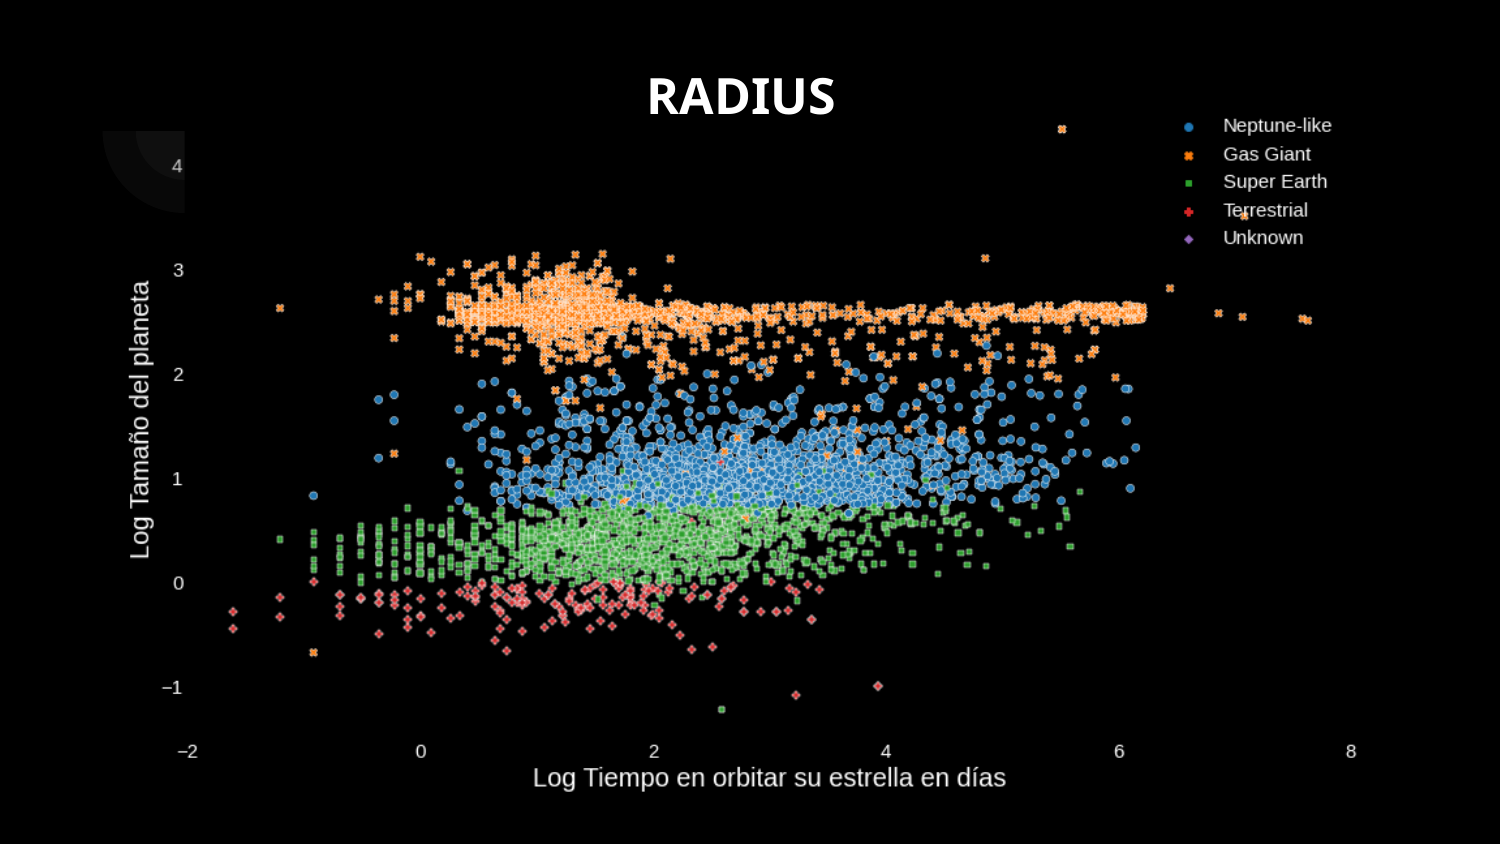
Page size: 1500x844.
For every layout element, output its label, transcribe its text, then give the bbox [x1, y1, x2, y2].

picture [0, 0, 1500, 844]
text_box RADIUS [631, 49, 920, 140]
